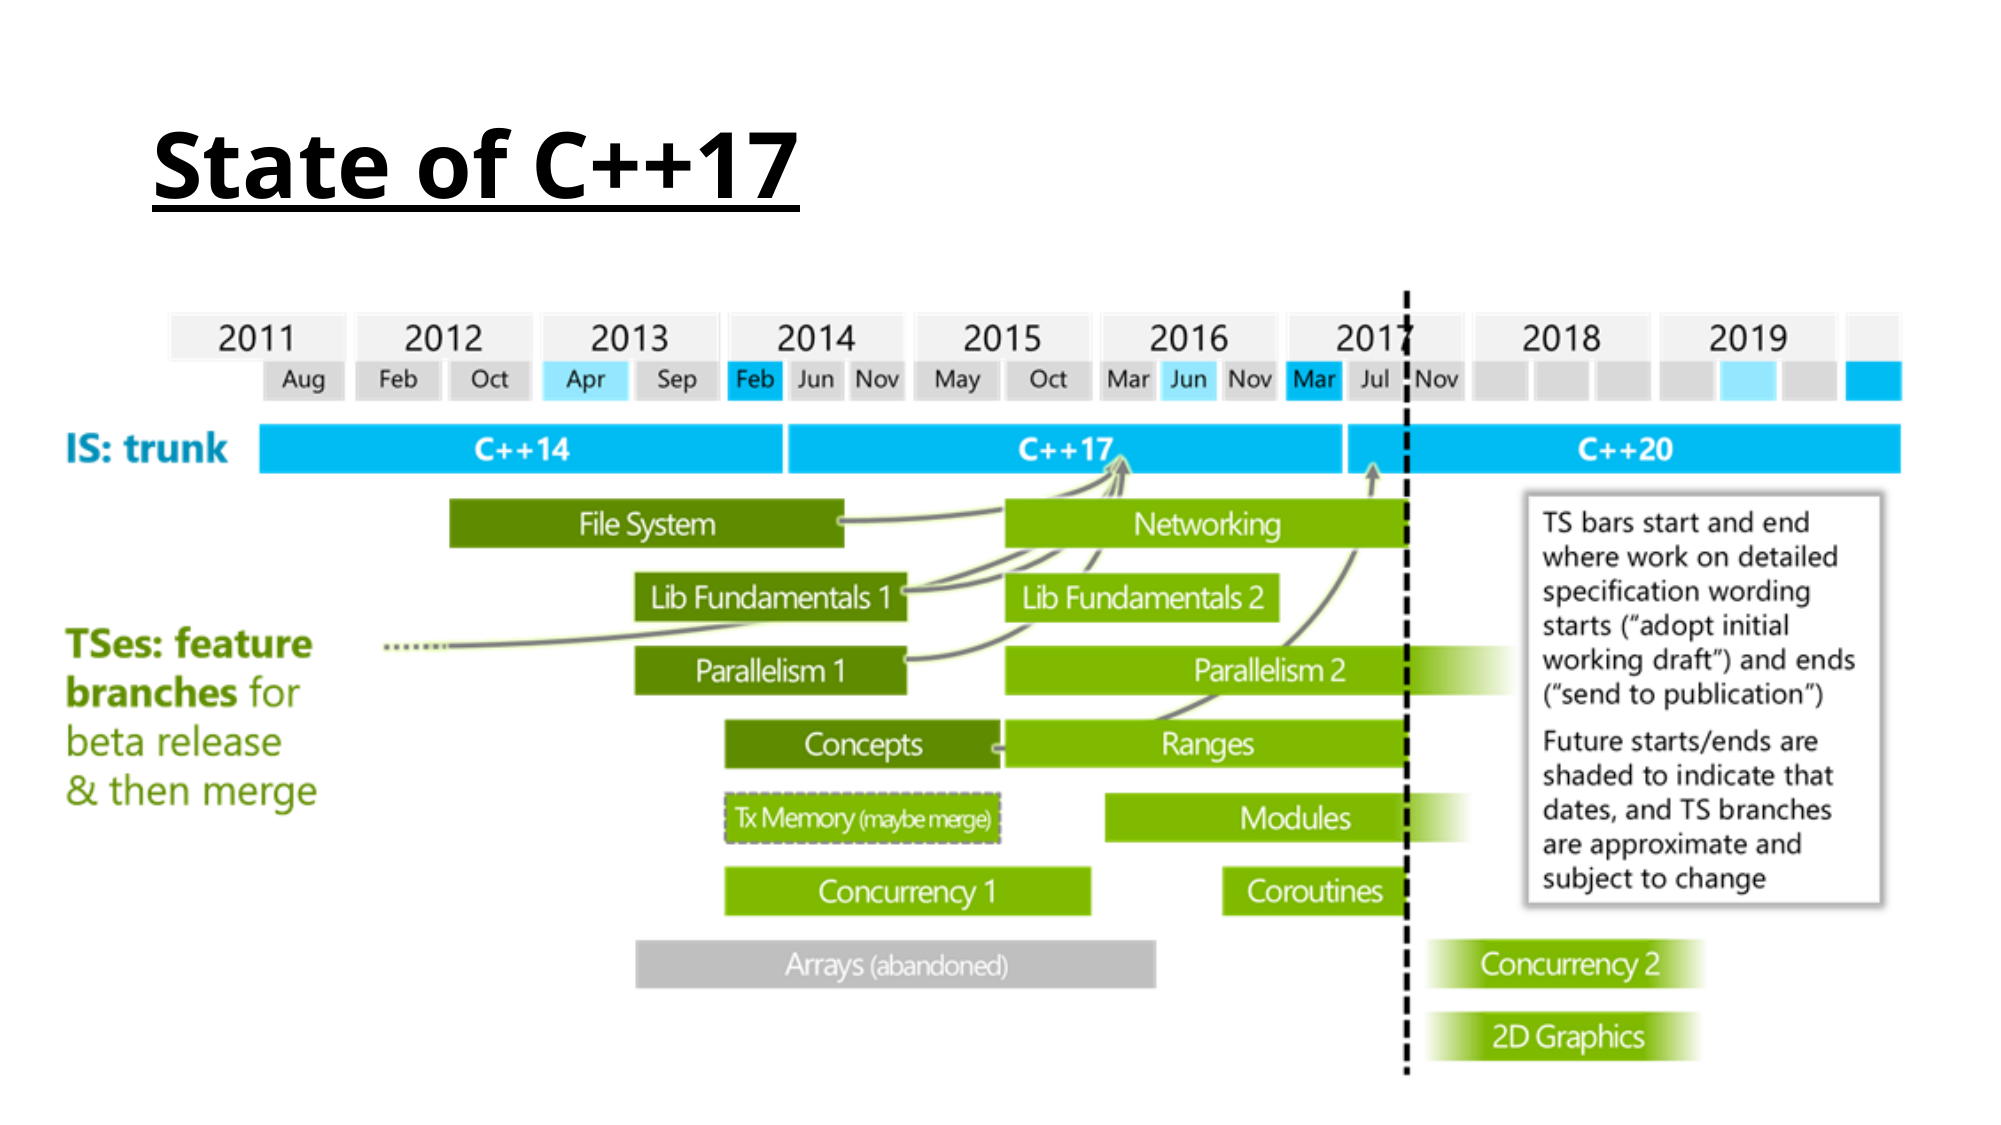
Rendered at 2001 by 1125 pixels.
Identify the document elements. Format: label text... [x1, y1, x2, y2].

title State of C++17 [137, 59, 1863, 277]
picture [51, 277, 1949, 1118]
